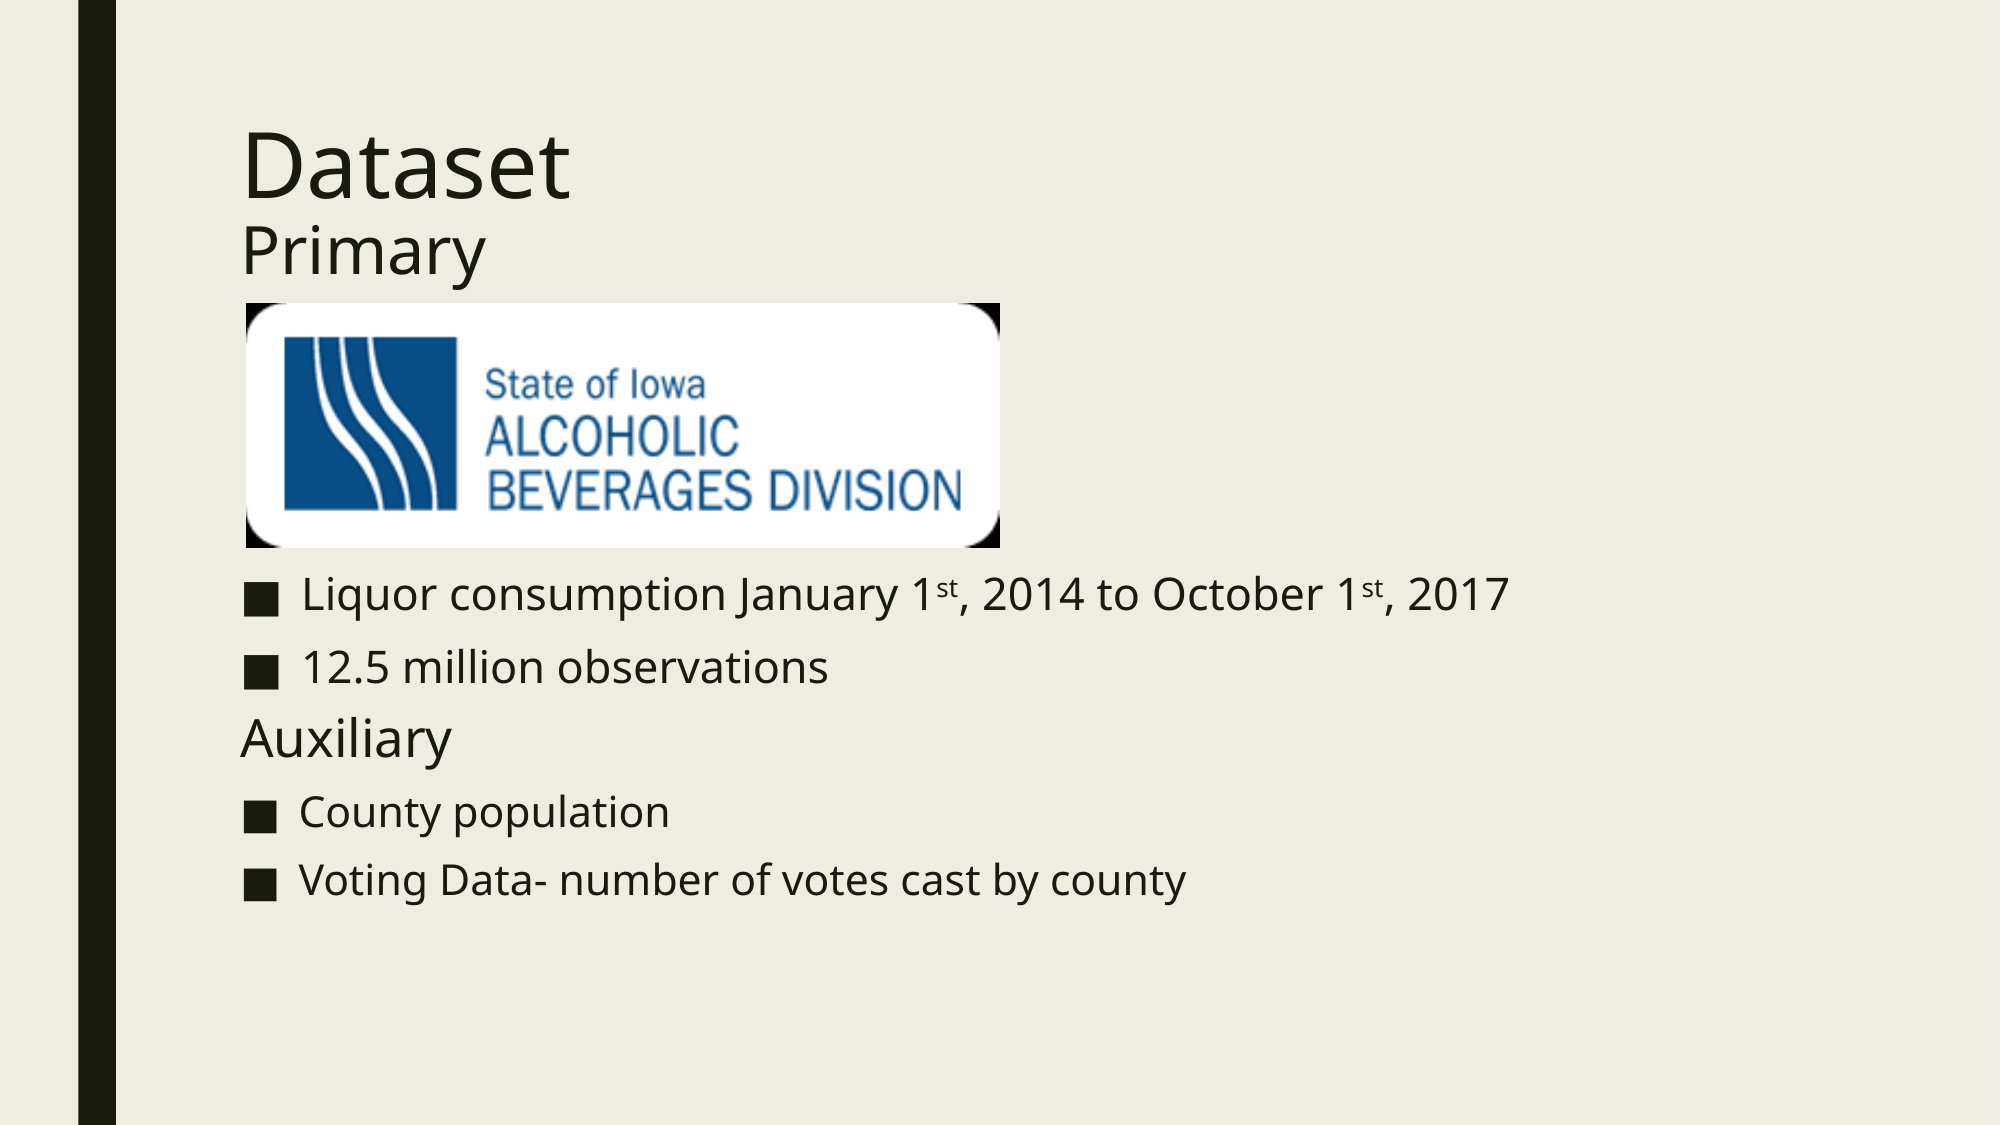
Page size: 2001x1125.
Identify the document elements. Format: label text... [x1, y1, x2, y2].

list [246, 303, 1000, 548]
title Dataset Primary [225, 112, 1800, 357]
text_box Auxiliary County population Voting Data- number of votes cast by county [224, 702, 1800, 915]
text_box Liquor consumption January 1st, 2014 to October 1st, 2017 12.5 million observations [225, 562, 1775, 702]
